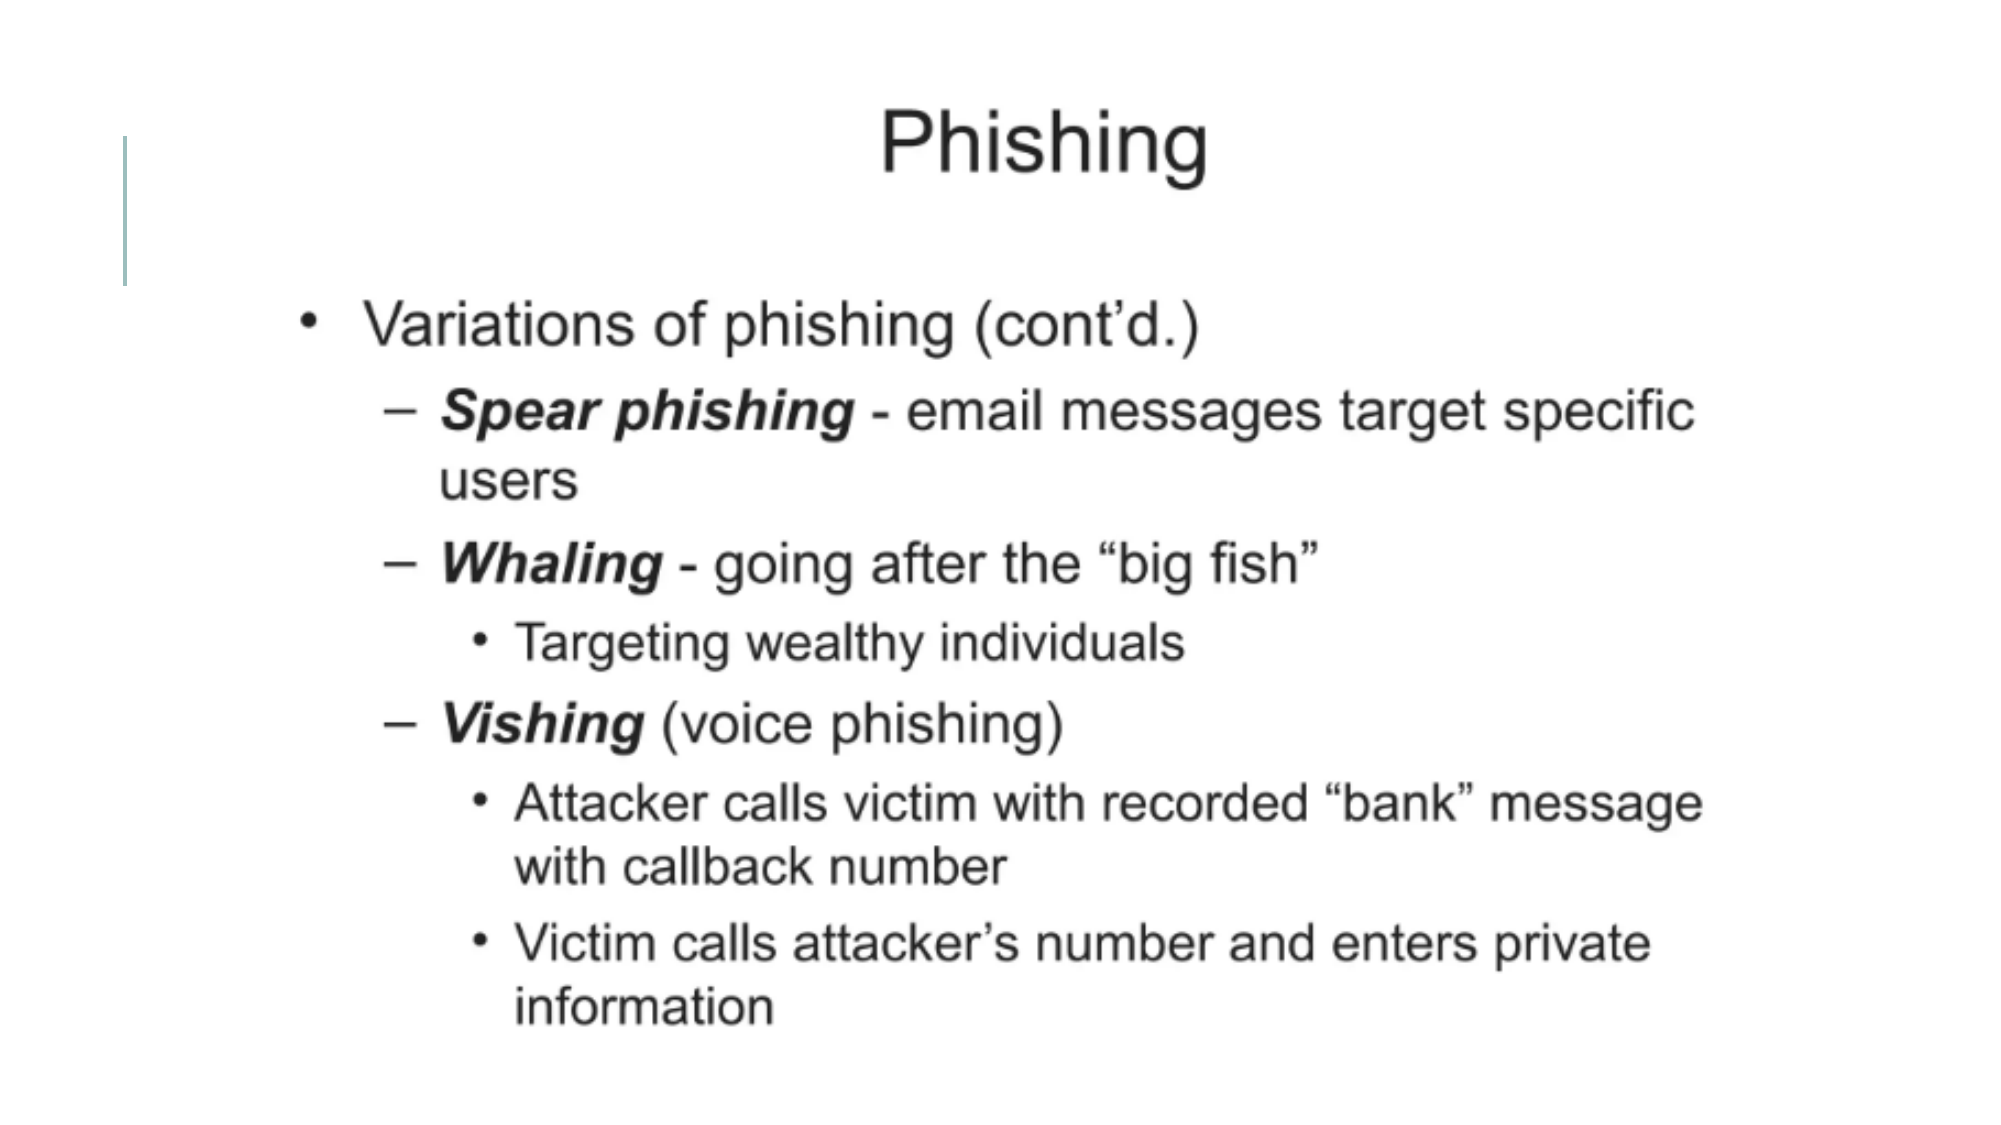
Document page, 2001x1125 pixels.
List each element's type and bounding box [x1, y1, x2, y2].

list [272, 79, 1740, 1069]
